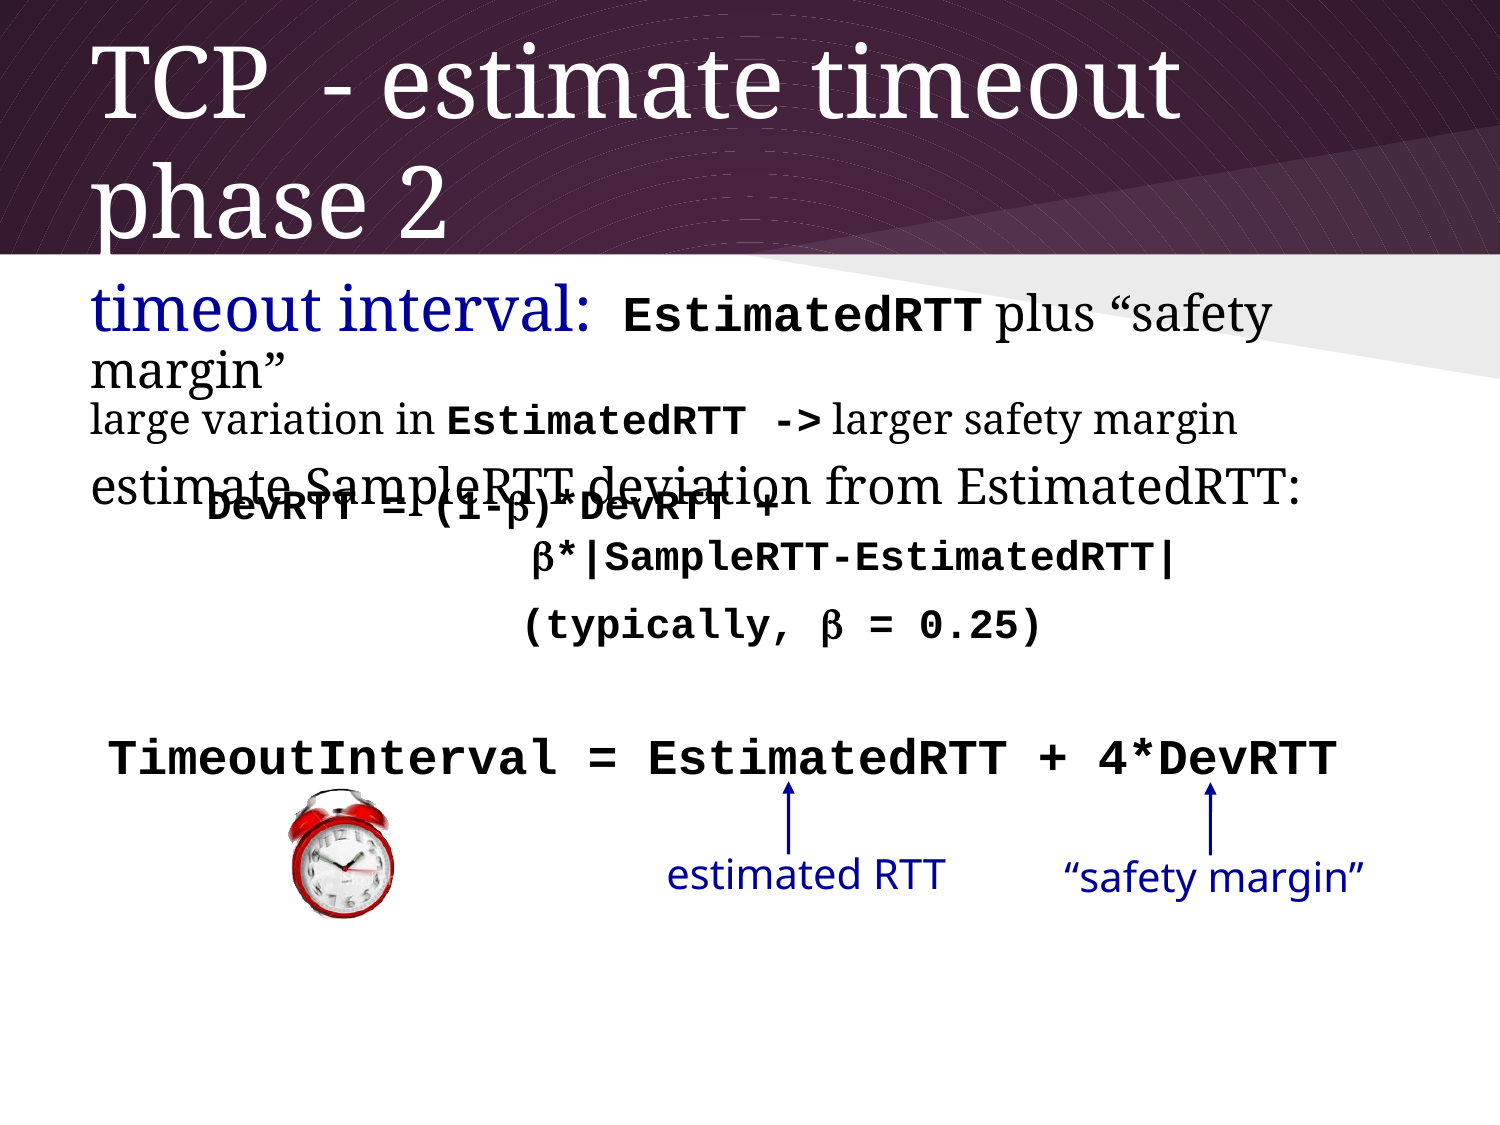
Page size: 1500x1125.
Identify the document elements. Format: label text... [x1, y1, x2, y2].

text_box [782, 781, 795, 855]
text_box DevRTT = (1-)*DevRTT + *|SampleRTT-EstimatedRTT| [191, 471, 1337, 586]
list timeout interval: EstimatedRTT plus “safety margin” large variation in EstimatedRTT -> larger safety margin estimate SampleRTT deviation from EstimatedRTT: [75, 262, 1425, 1078]
text_box TimeoutInterval = EstimatedRTT + 4*DevRTT [92, 716, 1392, 831]
title TCP - estimate timeout phase 2 [75, 45, 1425, 233]
picture [275, 782, 400, 920]
text_box (typically,  = 0.25) [505, 589, 1062, 655]
text_box “safety margin” [1049, 843, 1379, 909]
text_box estimated RTT [651, 840, 962, 906]
text_box [1204, 782, 1217, 856]
